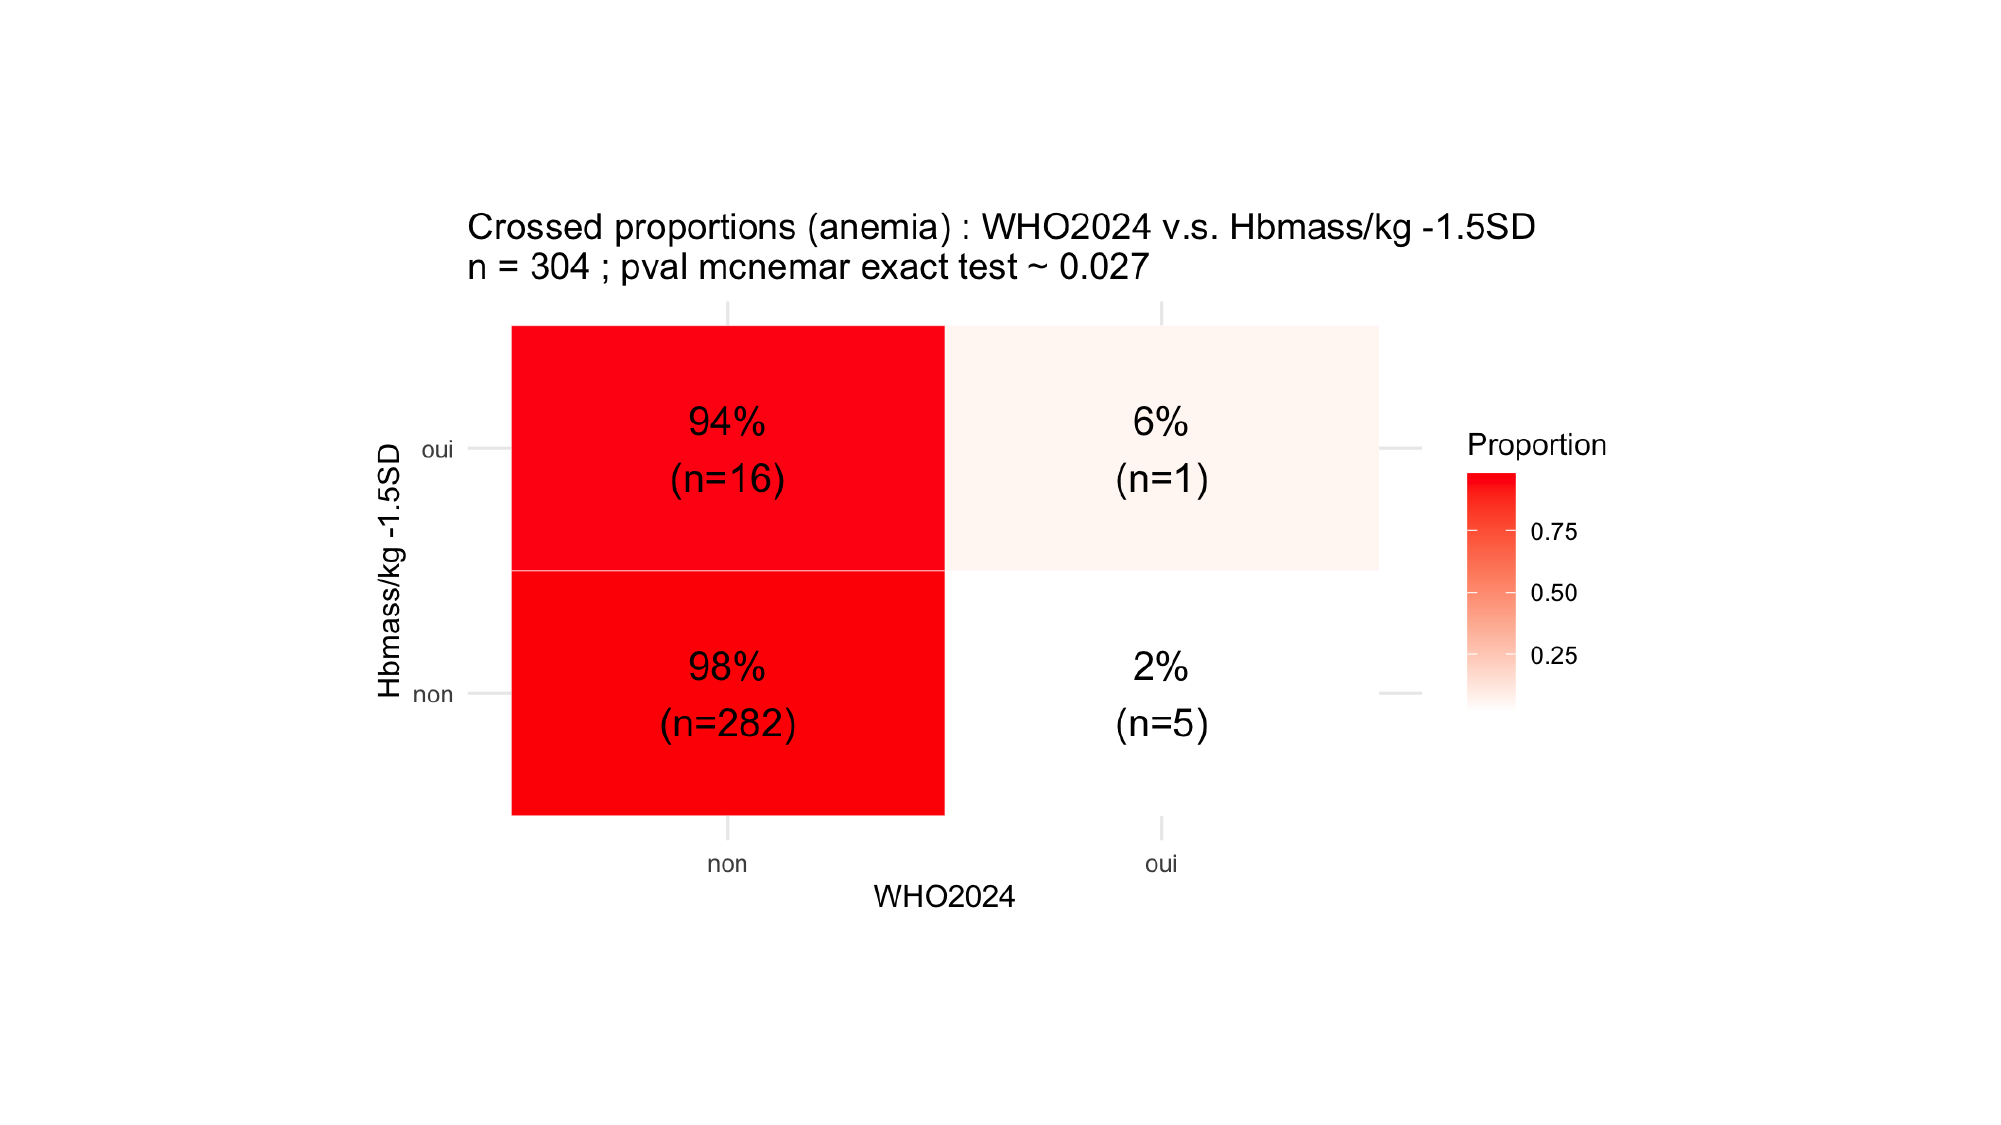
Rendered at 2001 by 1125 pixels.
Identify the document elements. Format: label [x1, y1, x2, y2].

picture [361, 197, 1638, 928]
